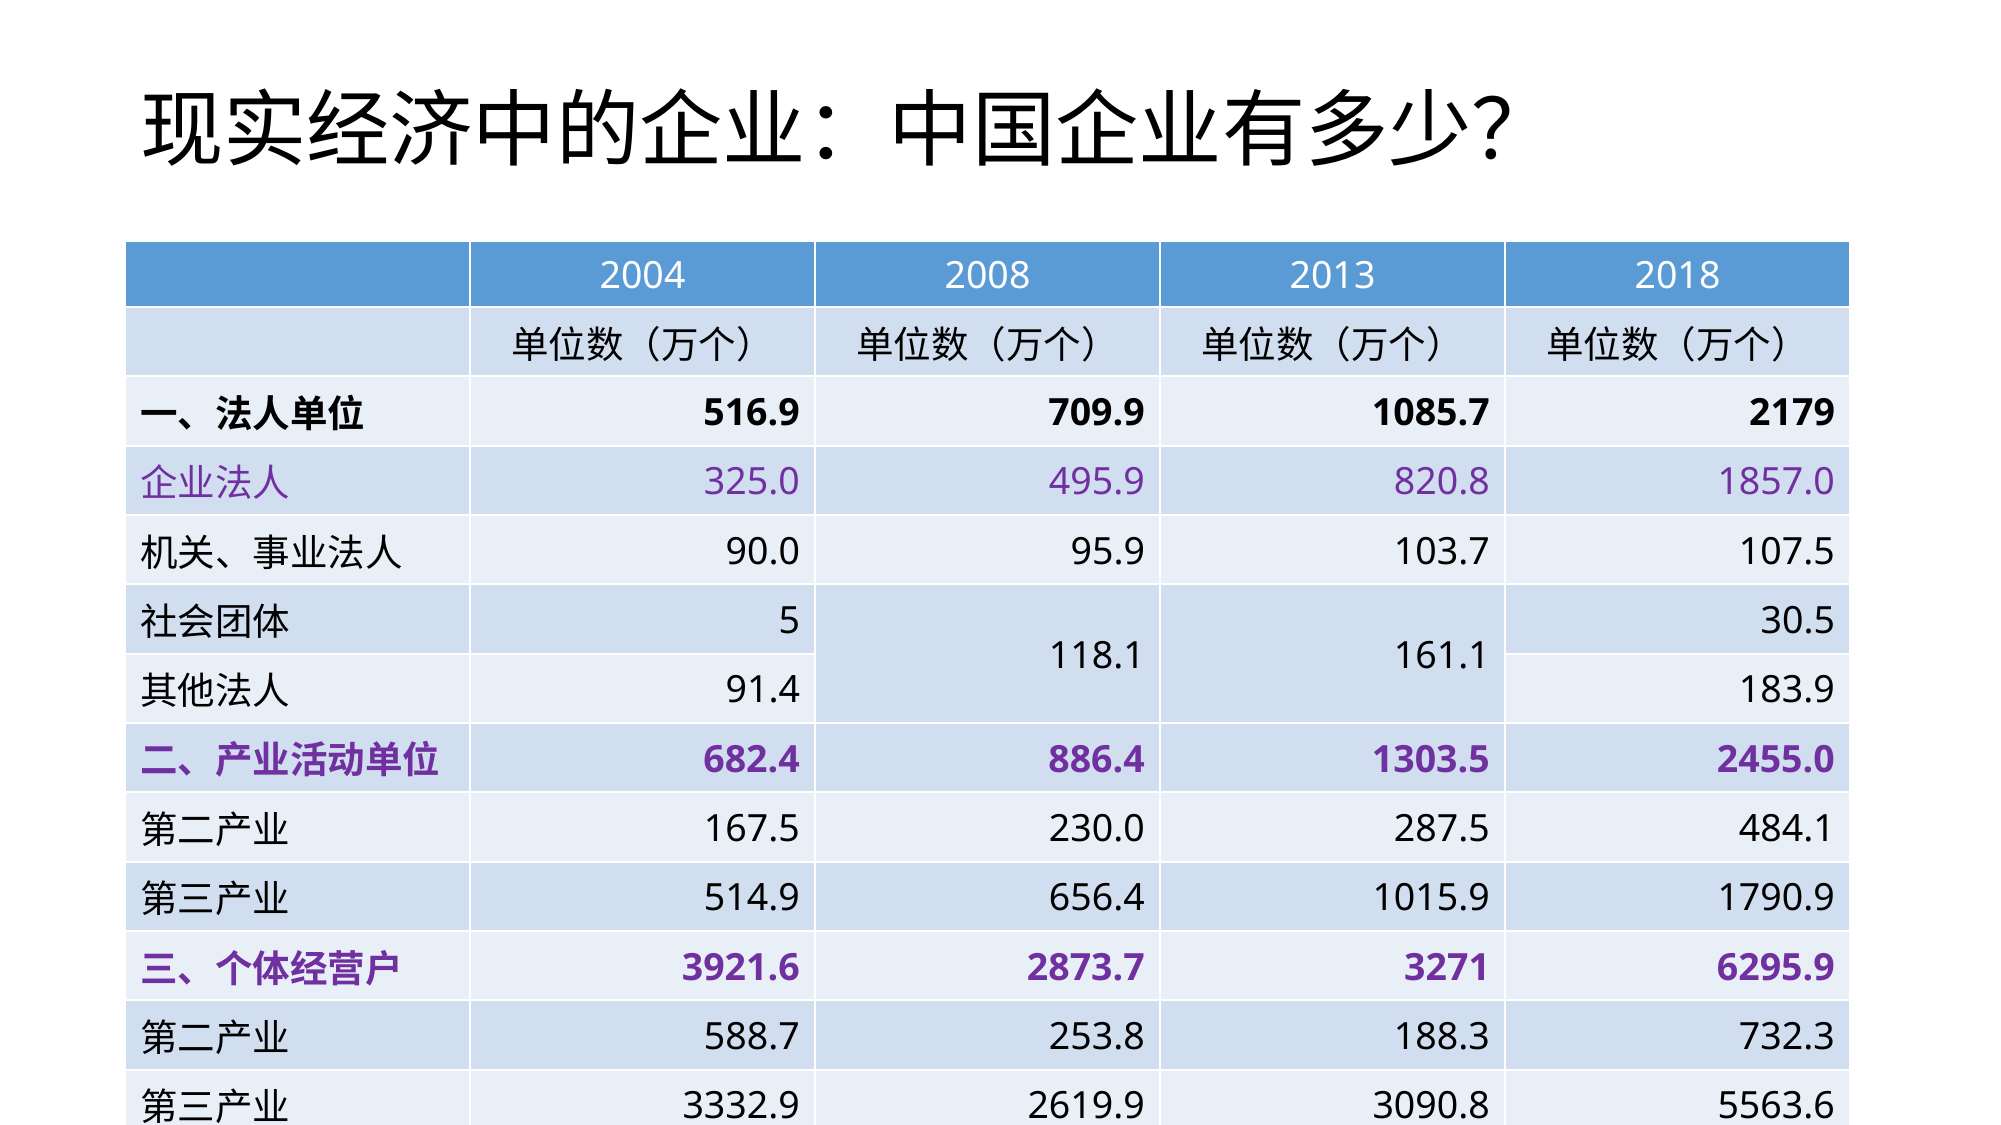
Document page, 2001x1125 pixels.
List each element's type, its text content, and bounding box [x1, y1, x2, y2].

table_cell 第二产业 [126, 793, 469, 861]
table_cell 第三产业 [126, 1071, 469, 1125]
table_header 2013 [1161, 242, 1504, 306]
table_cell 6295.9 [1506, 932, 1849, 999]
table_cell 3090.8 [1161, 1071, 1504, 1125]
table_cell 2455.0 [1506, 724, 1849, 791]
table_cell 30.5 [1506, 585, 1849, 653]
table_cell 一、法人单位 [126, 377, 469, 445]
table_cell 103.7 [1161, 516, 1504, 583]
table_cell 230.0 [816, 793, 1159, 861]
table_cell 514.9 [471, 863, 814, 930]
table_cell 2619.9 [816, 1071, 1159, 1125]
table_cell [126, 308, 469, 375]
table_cell 3332.9 [471, 1071, 814, 1125]
table_cell 其他法人 [126, 655, 469, 722]
table_cell 机关、事业法人 [126, 516, 469, 583]
table_cell 886.4 [816, 724, 1159, 791]
table_cell 495.9 [816, 447, 1159, 514]
table_cell 484.1 [1506, 793, 1849, 861]
table_cell 3921.6 [471, 932, 814, 999]
table_cell 161.1 [1161, 585, 1504, 722]
table_cell 1015.9 [1161, 863, 1504, 930]
table_cell 2179 [1506, 377, 1849, 445]
table_cell 1790.9 [1506, 863, 1849, 930]
table_cell 325.0 [471, 447, 814, 514]
table_cell 656.4 [816, 863, 1159, 930]
table_cell 188.3 [1161, 1001, 1504, 1069]
table_cell 单位数（万个） [1161, 308, 1504, 375]
table_cell 107.5 [1506, 516, 1849, 583]
table_cell 单位数（万个） [1506, 308, 1849, 375]
table_header 2018 [1506, 242, 1849, 306]
table_cell 253.8 [816, 1001, 1159, 1069]
table_cell 588.7 [471, 1001, 814, 1069]
table_cell 三、个体经营户 [126, 932, 469, 999]
title 现实经济中的企业：中国企业有多少？ [125, 23, 1850, 240]
table_cell 2873.7 [816, 932, 1159, 999]
table_cell 3271 [1161, 932, 1504, 999]
table_cell 5 [471, 585, 814, 653]
table_cell 516.9 [471, 377, 814, 445]
table_cell 682.4 [471, 724, 814, 791]
table_cell 单位数（万个） [816, 308, 1159, 375]
table_header 2004 [471, 242, 814, 306]
table_cell 第三产业 [126, 863, 469, 930]
table_cell 732.3 [1506, 1001, 1849, 1069]
table_header 2008 [816, 242, 1159, 306]
table_cell 95.9 [816, 516, 1159, 583]
table_cell 单位数（万个） [471, 308, 814, 375]
table_cell 820.8 [1161, 447, 1504, 514]
table_cell 118.1 [816, 585, 1159, 722]
table_cell 167.5 [471, 793, 814, 861]
table_cell 1085.7 [1161, 377, 1504, 445]
table_cell 企业法人 [126, 447, 469, 514]
table_cell 90.0 [471, 516, 814, 583]
table_cell 183.9 [1506, 655, 1849, 722]
table_cell 1303.5 [1161, 724, 1504, 791]
table_header [126, 242, 469, 306]
table_cell 社会团体 [126, 585, 469, 653]
table_cell 91.4 [471, 655, 814, 722]
table_cell 第二产业 [126, 1001, 469, 1069]
table_cell 二、产业活动单位 [126, 724, 469, 791]
table_cell 5563.6 [1506, 1071, 1849, 1125]
table_cell 287.5 [1161, 793, 1504, 861]
table_cell 1857.0 [1506, 447, 1849, 514]
table_cell 709.9 [816, 377, 1159, 445]
